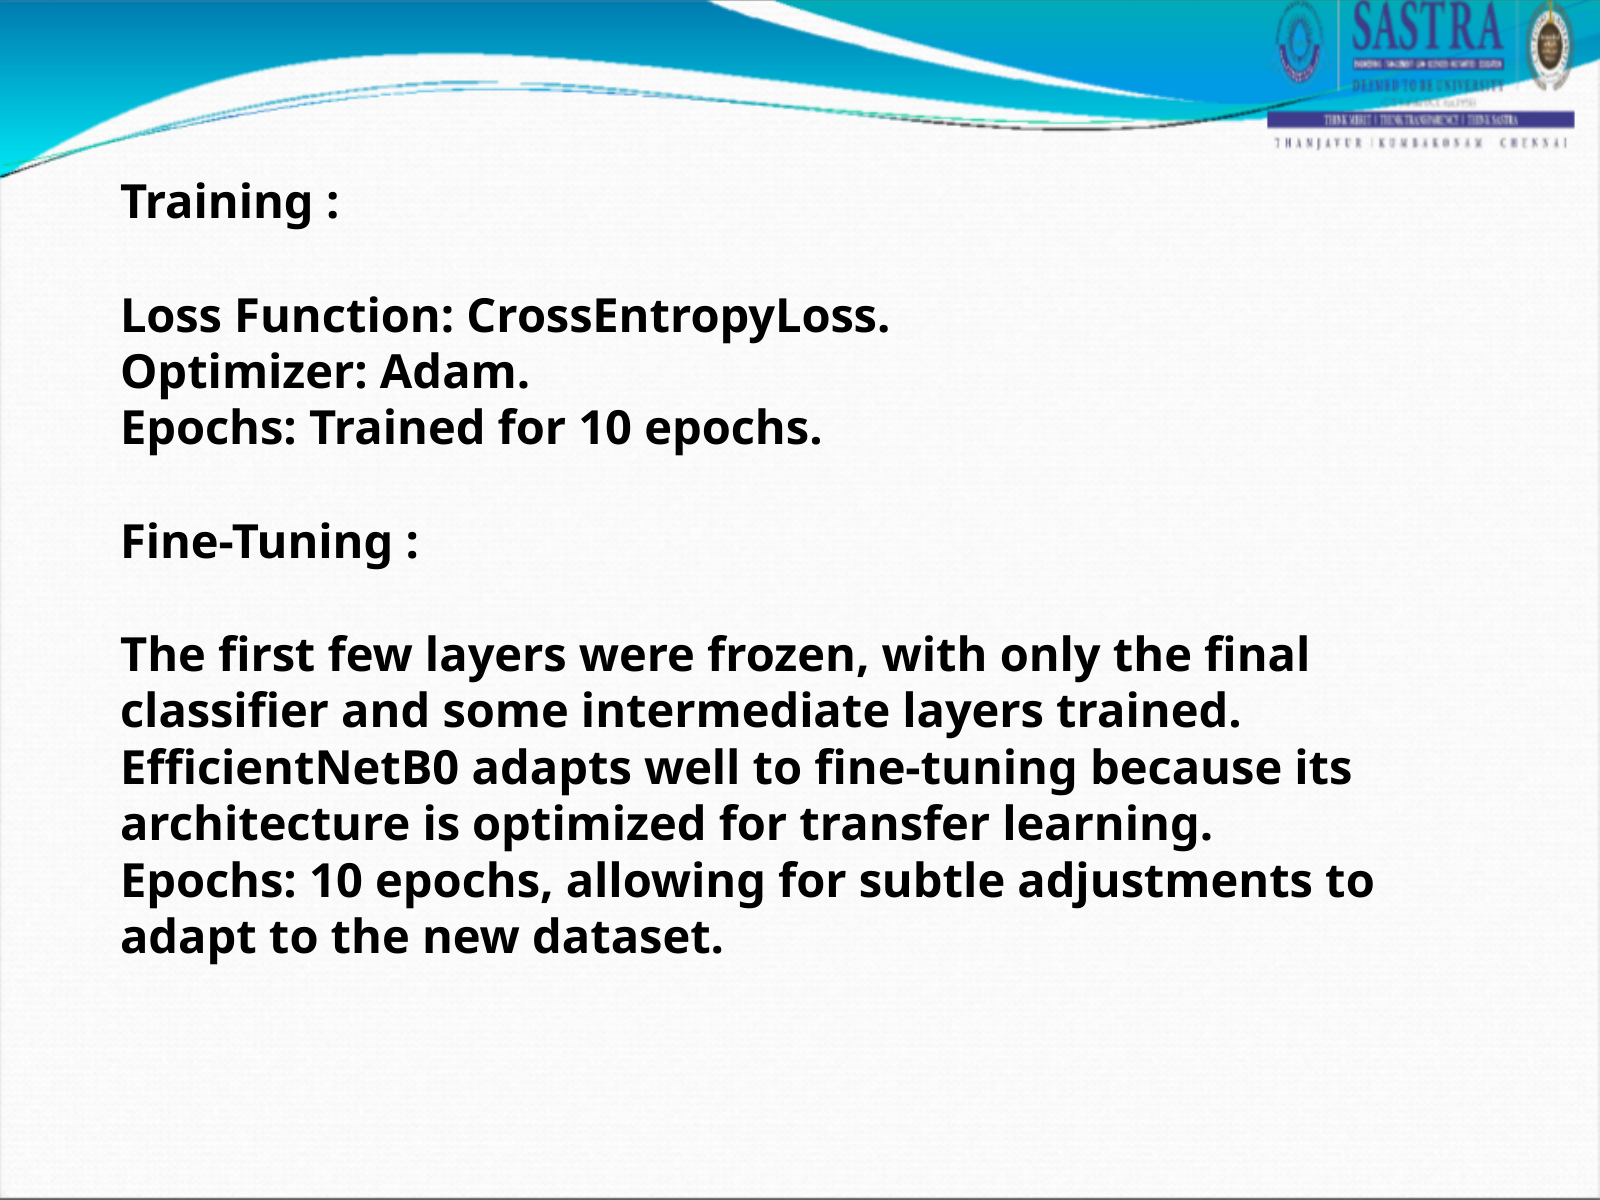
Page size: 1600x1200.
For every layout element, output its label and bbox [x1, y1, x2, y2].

text_box [119, 177, 1481, 1023]
text_box [0, 0, 1600, 1200]
